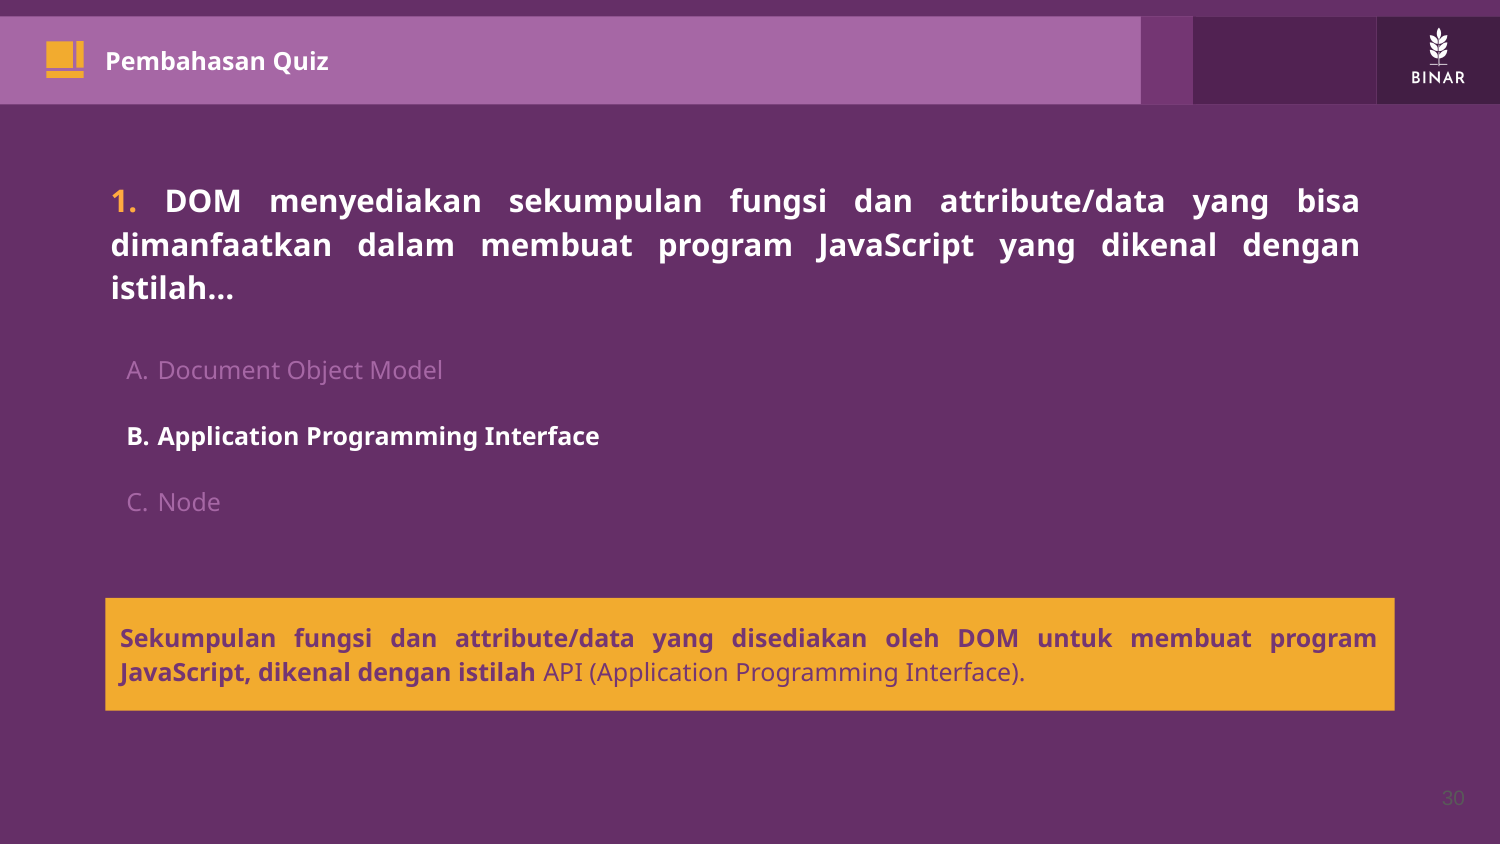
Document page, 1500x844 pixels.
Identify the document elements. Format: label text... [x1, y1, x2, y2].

text_box 1. DOM menyediakan sekumpulan fungsi dan attribute/data yang bisa dimanfaatkan dalam membuat program JavaScript yang dikenal dengan istilah… Document Object Model Application Programming Interface Node [20, 161, 1377, 617]
text_box Pembahasan Quiz [94, 16, 1141, 105]
text_box [1377, 16, 1500, 105]
picture [1399, 17, 1477, 94]
text_box [1193, 16, 1377, 105]
text_box [0, 16, 94, 105]
text_box Sekumpulan fungsi dan attribute/data yang disediakan oleh DOM untuk membuat program JavaScript, dikenal dengan istilah API (Application Programming Interface). [105, 597, 1395, 711]
text_box [1141, 16, 1193, 105]
slide_number ‹#› [1389, 764, 1480, 830]
text_box [76, 41, 84, 68]
text_box [46, 41, 73, 68]
text_box [46, 71, 84, 78]
